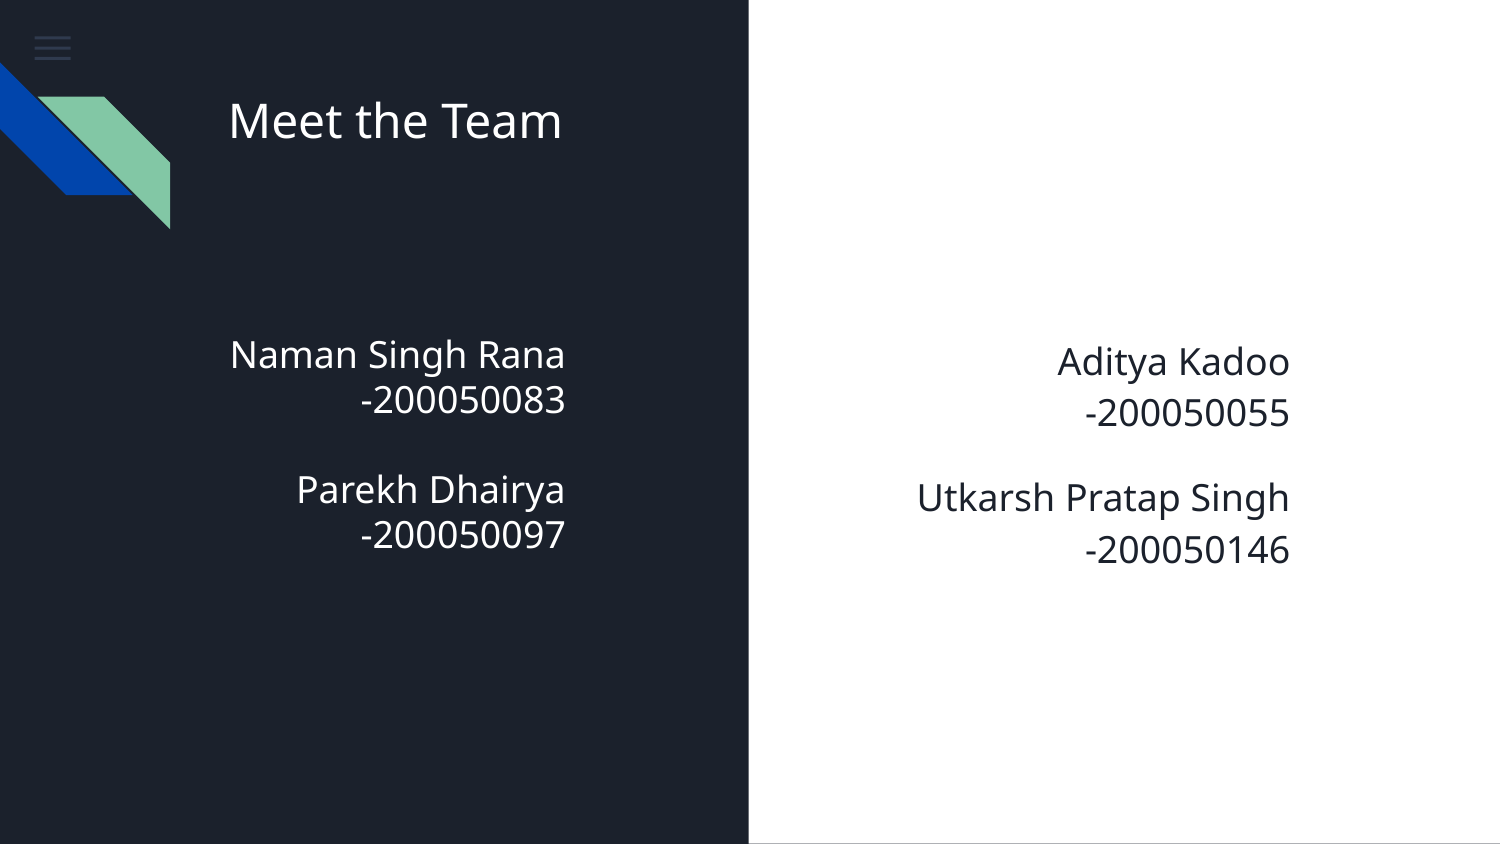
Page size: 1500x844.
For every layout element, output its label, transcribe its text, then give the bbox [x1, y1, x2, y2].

list Aditya Kadoo -200050055 Utkarsh Pratap Singh -200050146 [757, 315, 1306, 611]
title Naman Singh Rana -200050083 Parekh Dhairya -200050097 [59, 315, 582, 611]
title Meet the Team [212, 75, 706, 160]
